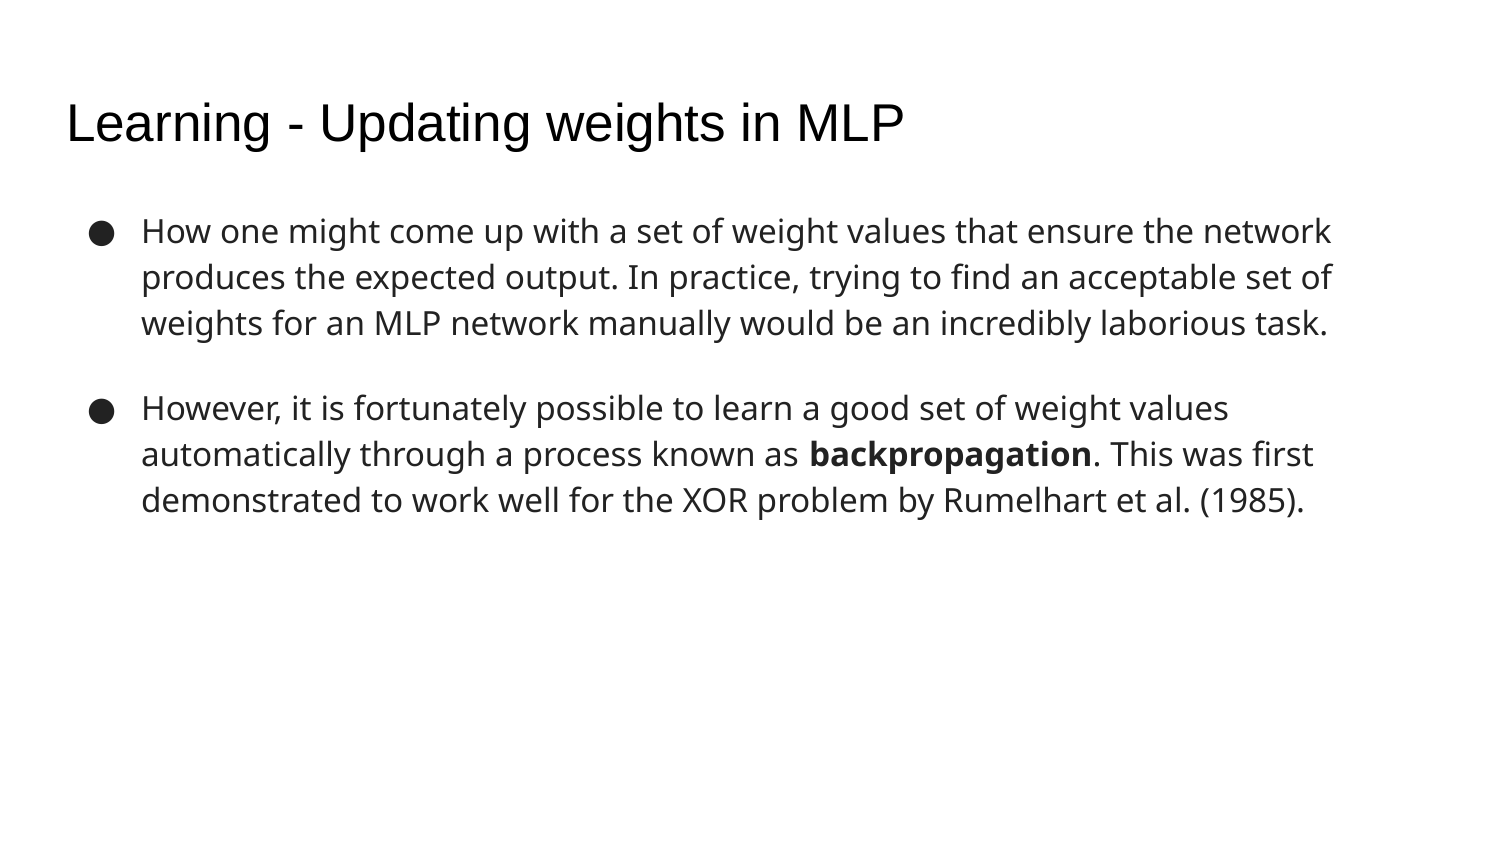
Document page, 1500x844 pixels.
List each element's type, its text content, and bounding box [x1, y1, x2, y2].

list How one might come up with a set of weight values that ensure the network produces the expected output. In practice, trying to find an acceptable set of weights for an MLP network manually would be an incredibly laborious task. However, it is fortunately possible to learn a good set of weight values automatically through a process known as backpropagation. This was first demonstrated to work well for the XOR problem by Rumelhart et al. (1985). [51, 189, 1449, 750]
title Learning - Updating weights in MLP [51, 72, 1449, 167]
